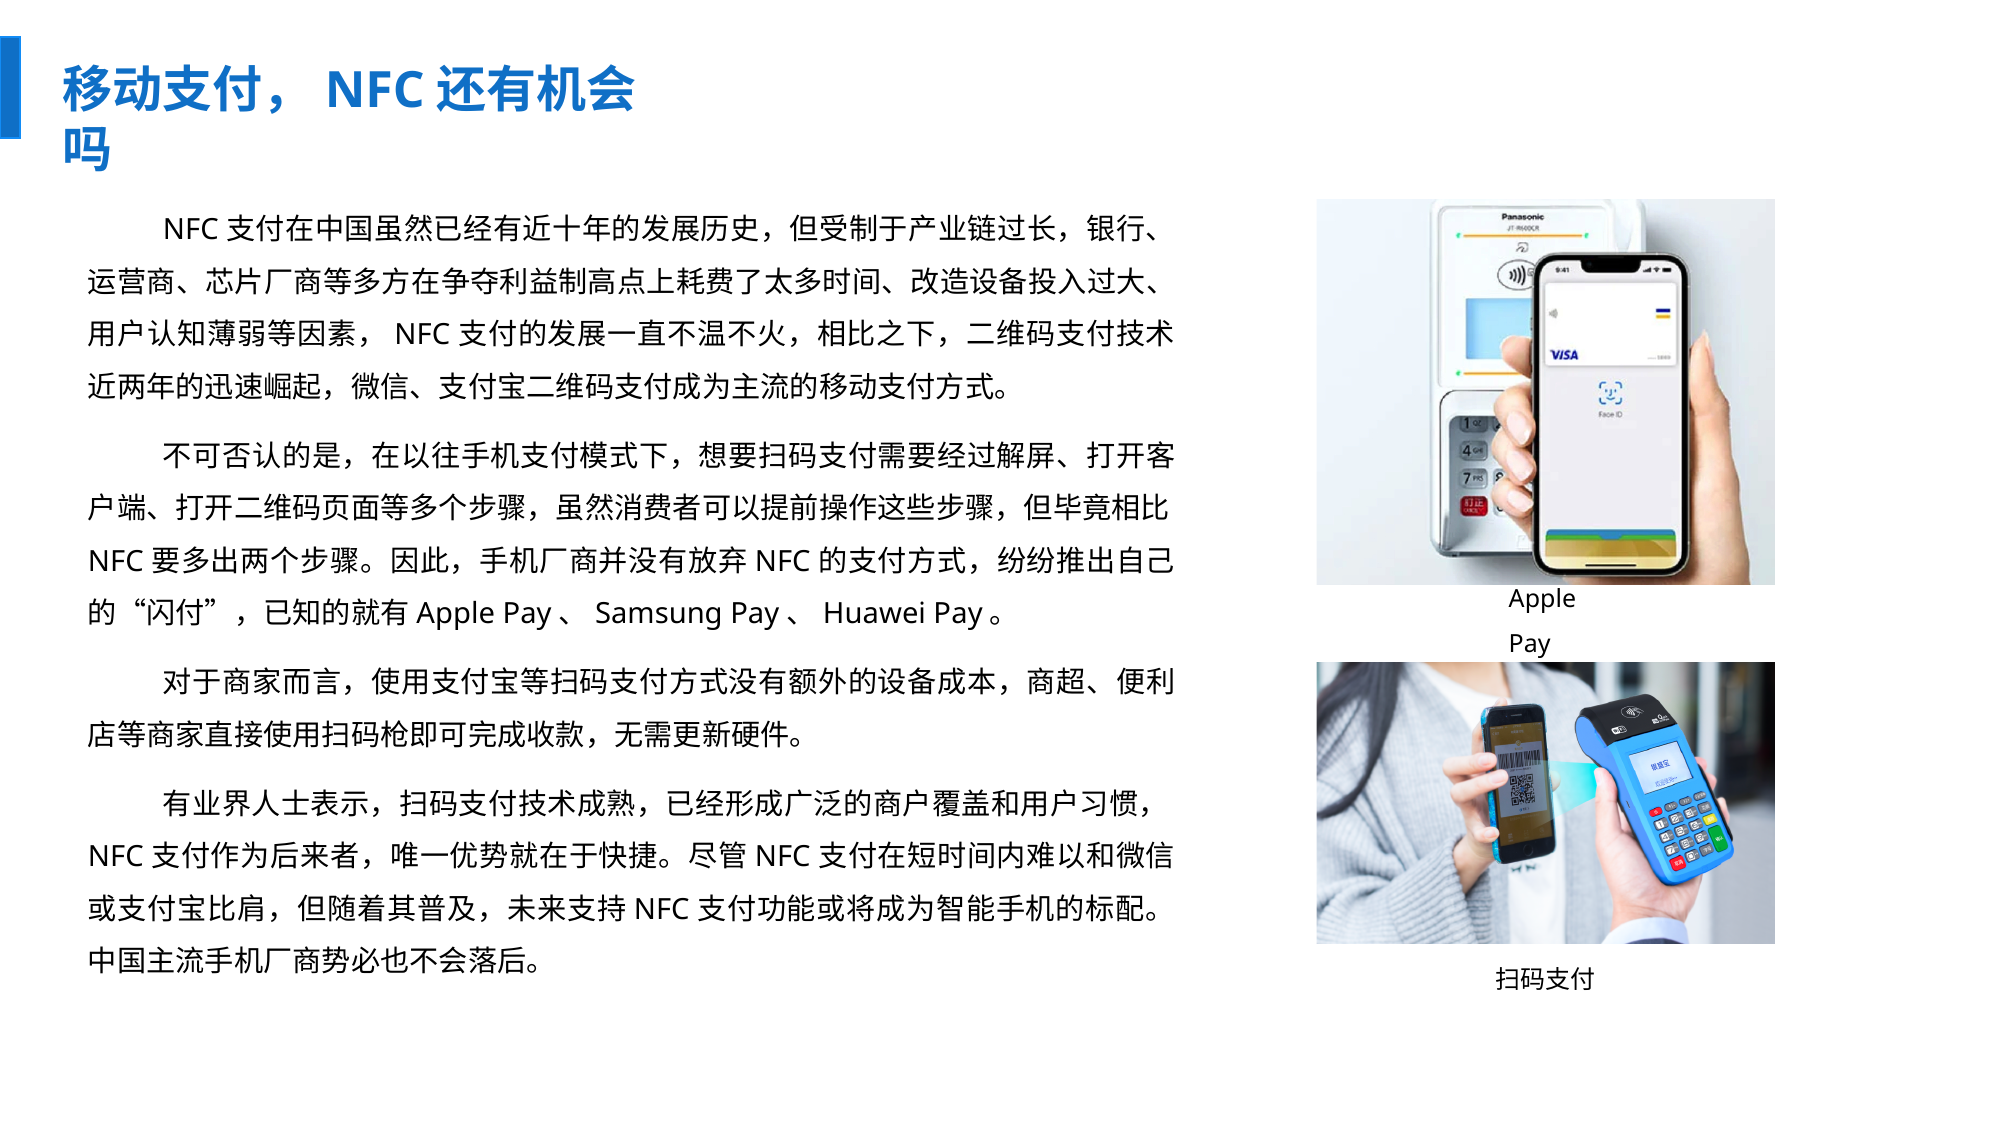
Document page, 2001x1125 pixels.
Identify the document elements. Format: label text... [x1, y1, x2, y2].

text_box NFC支付在中国虽然已经有近十年的发展历史，但受制于产业链过长，银行、运营商、芯片厂商等多方在争夺利益制高点上耗费了太多时间、改造设备投入过大、用户认知薄弱等因素，NFC支付的发展一直不温不火，相比之下，二维码支付技术近两年的迅速崛起，微信、支付宝二维码支付成为主流的移动支付方式。 不可否认的是，在以往手机支付模式下，想要扫码支付需要经过解屏、打开客户端、打开二维码页面等多个步骤，虽然消费者可以提前操作这些步骤，但毕竟相比NFC要多出两个步骤。因此，手机厂商并没有放弃NFC的支付方式，纷纷推出自己的“闪付”，已知的就有Apple Pay、Samsung Pay、Huawei Pay。 对于商家而言，使用支付宝等扫码支付方式没有额外的设备成本，商超、便利店等商家直接使用扫码枪即可完成收款，无需更新硬件。 有业界人士表示，扫码支付技术成熟，已经形成广泛的商户覆盖和用户习惯，NFC支付作为后来者，唯一优势就在于快捷。尽管NFC支付在短时间内难以和微信或支付宝比肩，但随着其普及，未来支持NFC支付功能或将成为智能手机的标配。中国主流手机厂商势必也不会落后。 [73, 185, 1190, 1025]
text_box Apple Pay [1473, 585, 1619, 640]
picture [1316, 199, 1775, 585]
text_box [0, 36, 21, 139]
picture [1316, 661, 1775, 944]
text_box 移动支付，NFC还有机会吗 [48, 49, 699, 185]
text_box 扫码支付 [1473, 944, 1619, 999]
